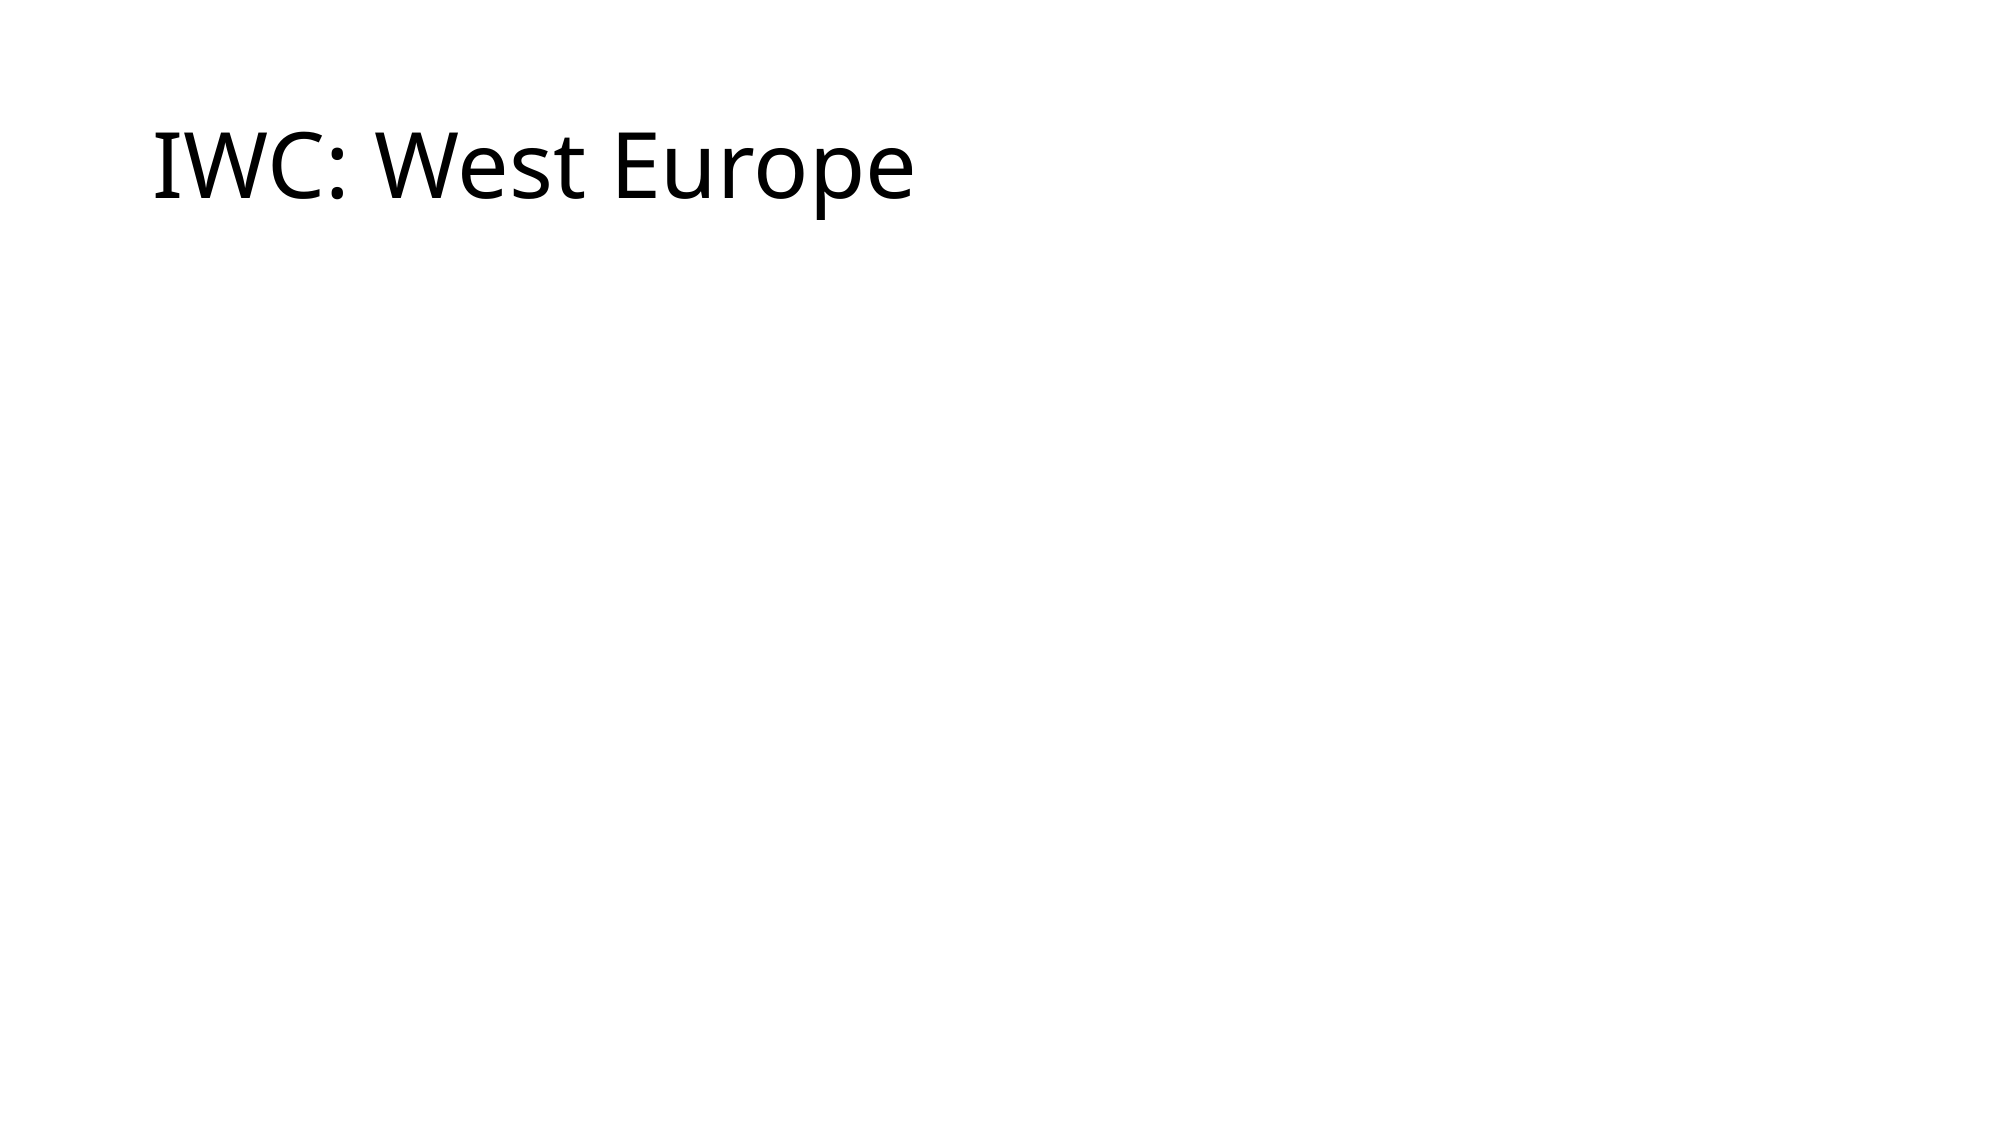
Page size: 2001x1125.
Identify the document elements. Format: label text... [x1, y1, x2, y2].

title IWC: West Europe [137, 59, 1863, 278]
